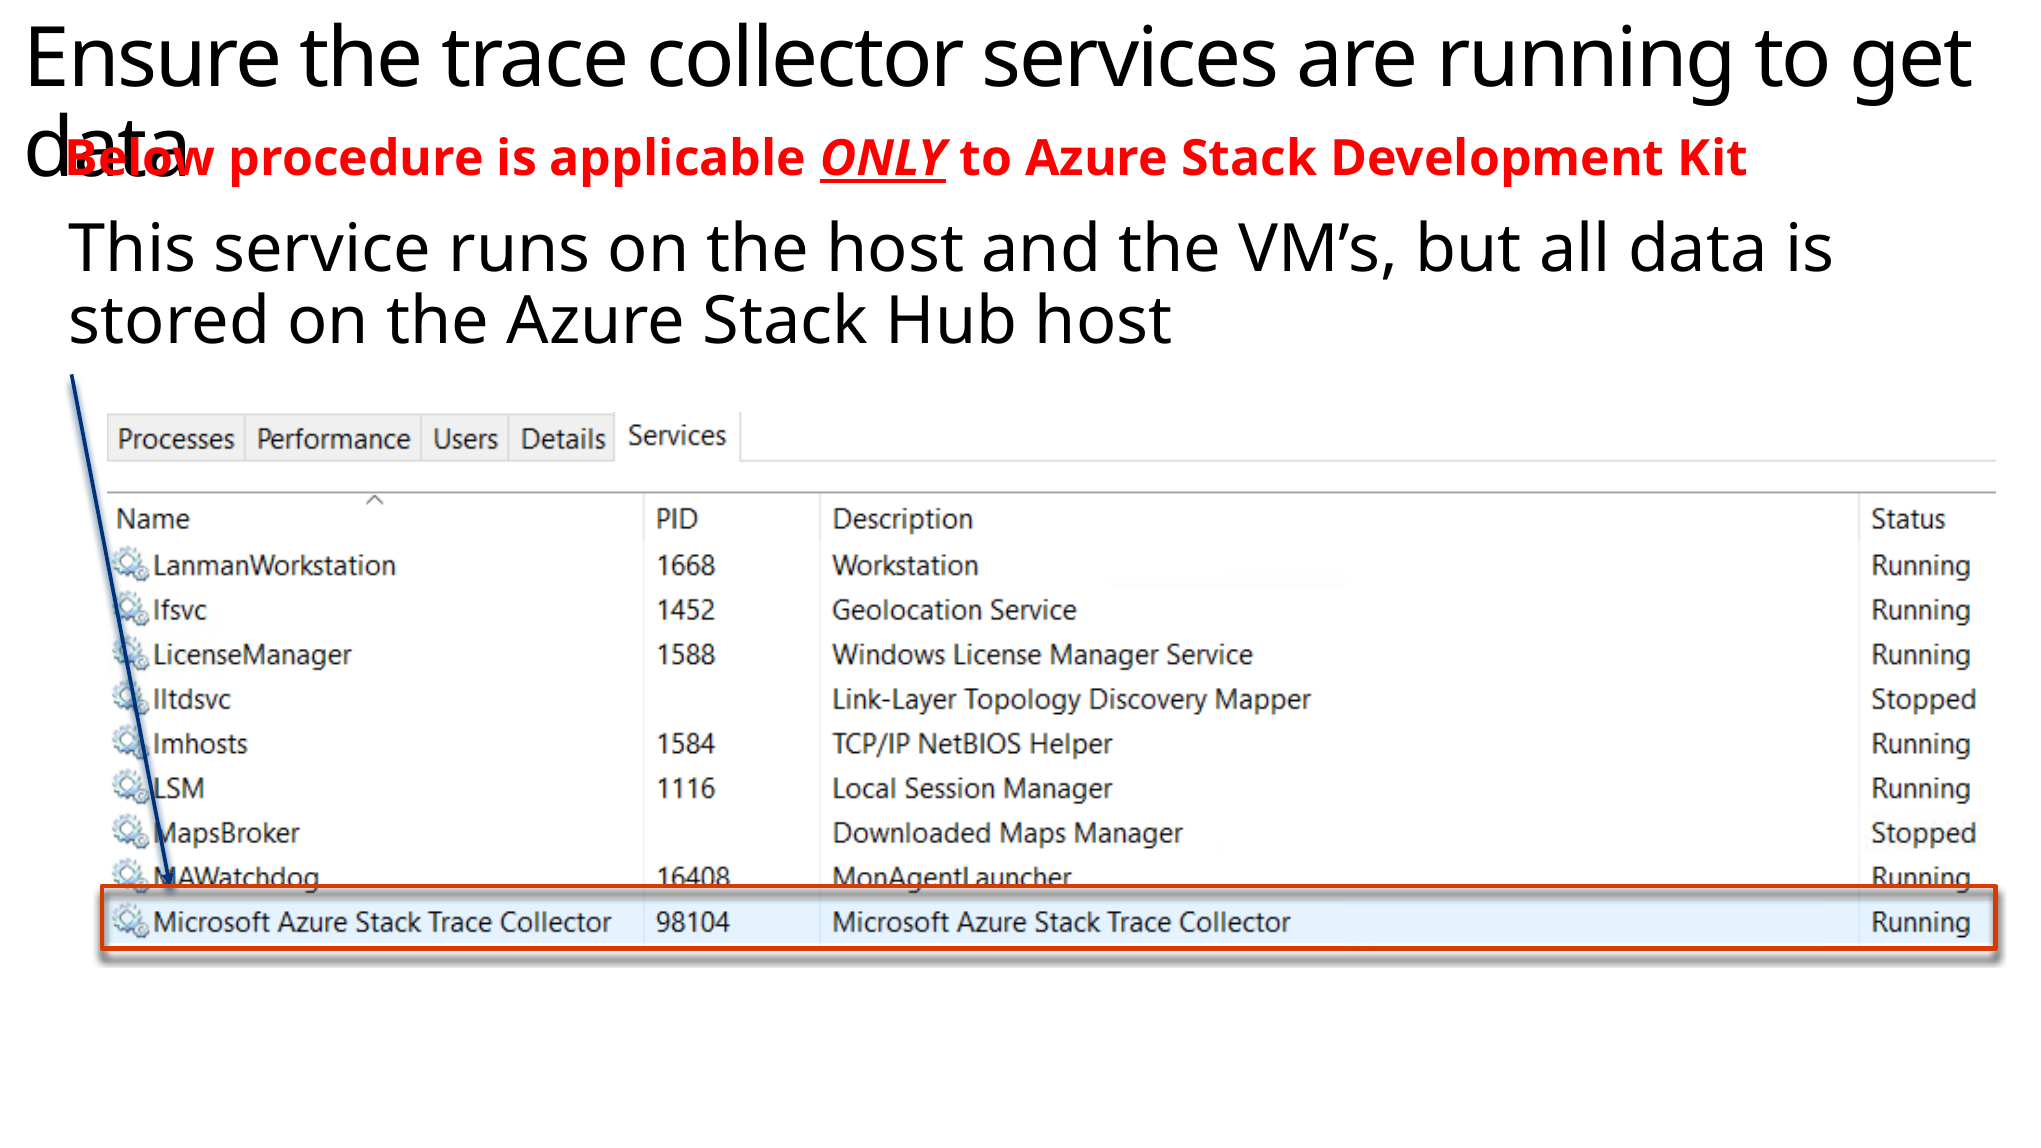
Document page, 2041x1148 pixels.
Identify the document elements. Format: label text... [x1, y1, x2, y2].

title Ensure the trace collector services are running to get data [0, 0, 2008, 151]
list This service runs on the host and the VM’s, but all data is stored on the Azure Stack Hub host [45, 198, 1996, 375]
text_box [71, 374, 171, 887]
picture [107, 412, 1996, 949]
text_box Below procedure is applicable ONLY to Azure Stack Development Kit [40, 117, 1933, 202]
text_box [101, 887, 107, 949]
